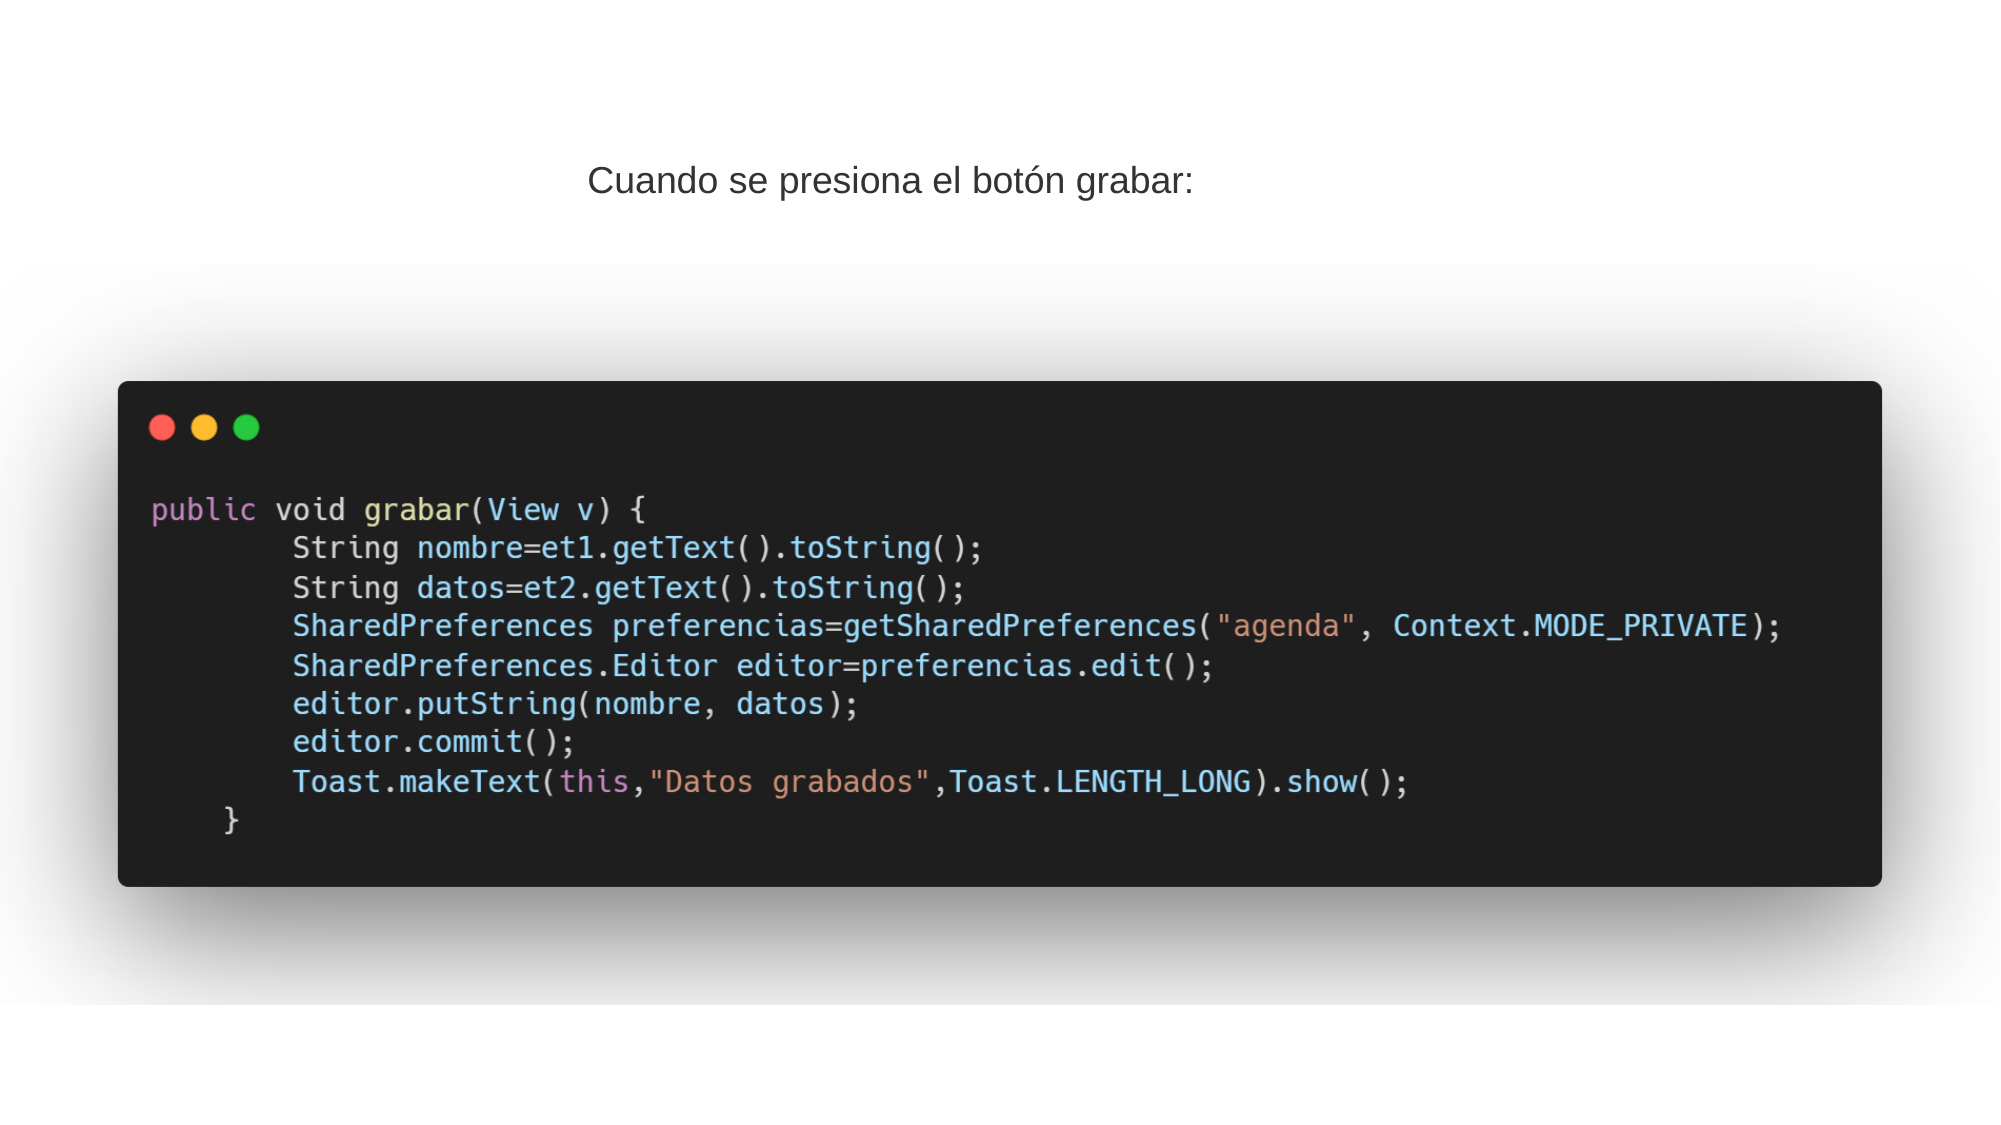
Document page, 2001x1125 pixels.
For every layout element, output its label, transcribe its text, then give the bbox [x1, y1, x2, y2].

text_box Cuando se presiona el botón grabar: [572, 148, 1210, 209]
picture [0, 263, 2000, 1005]
